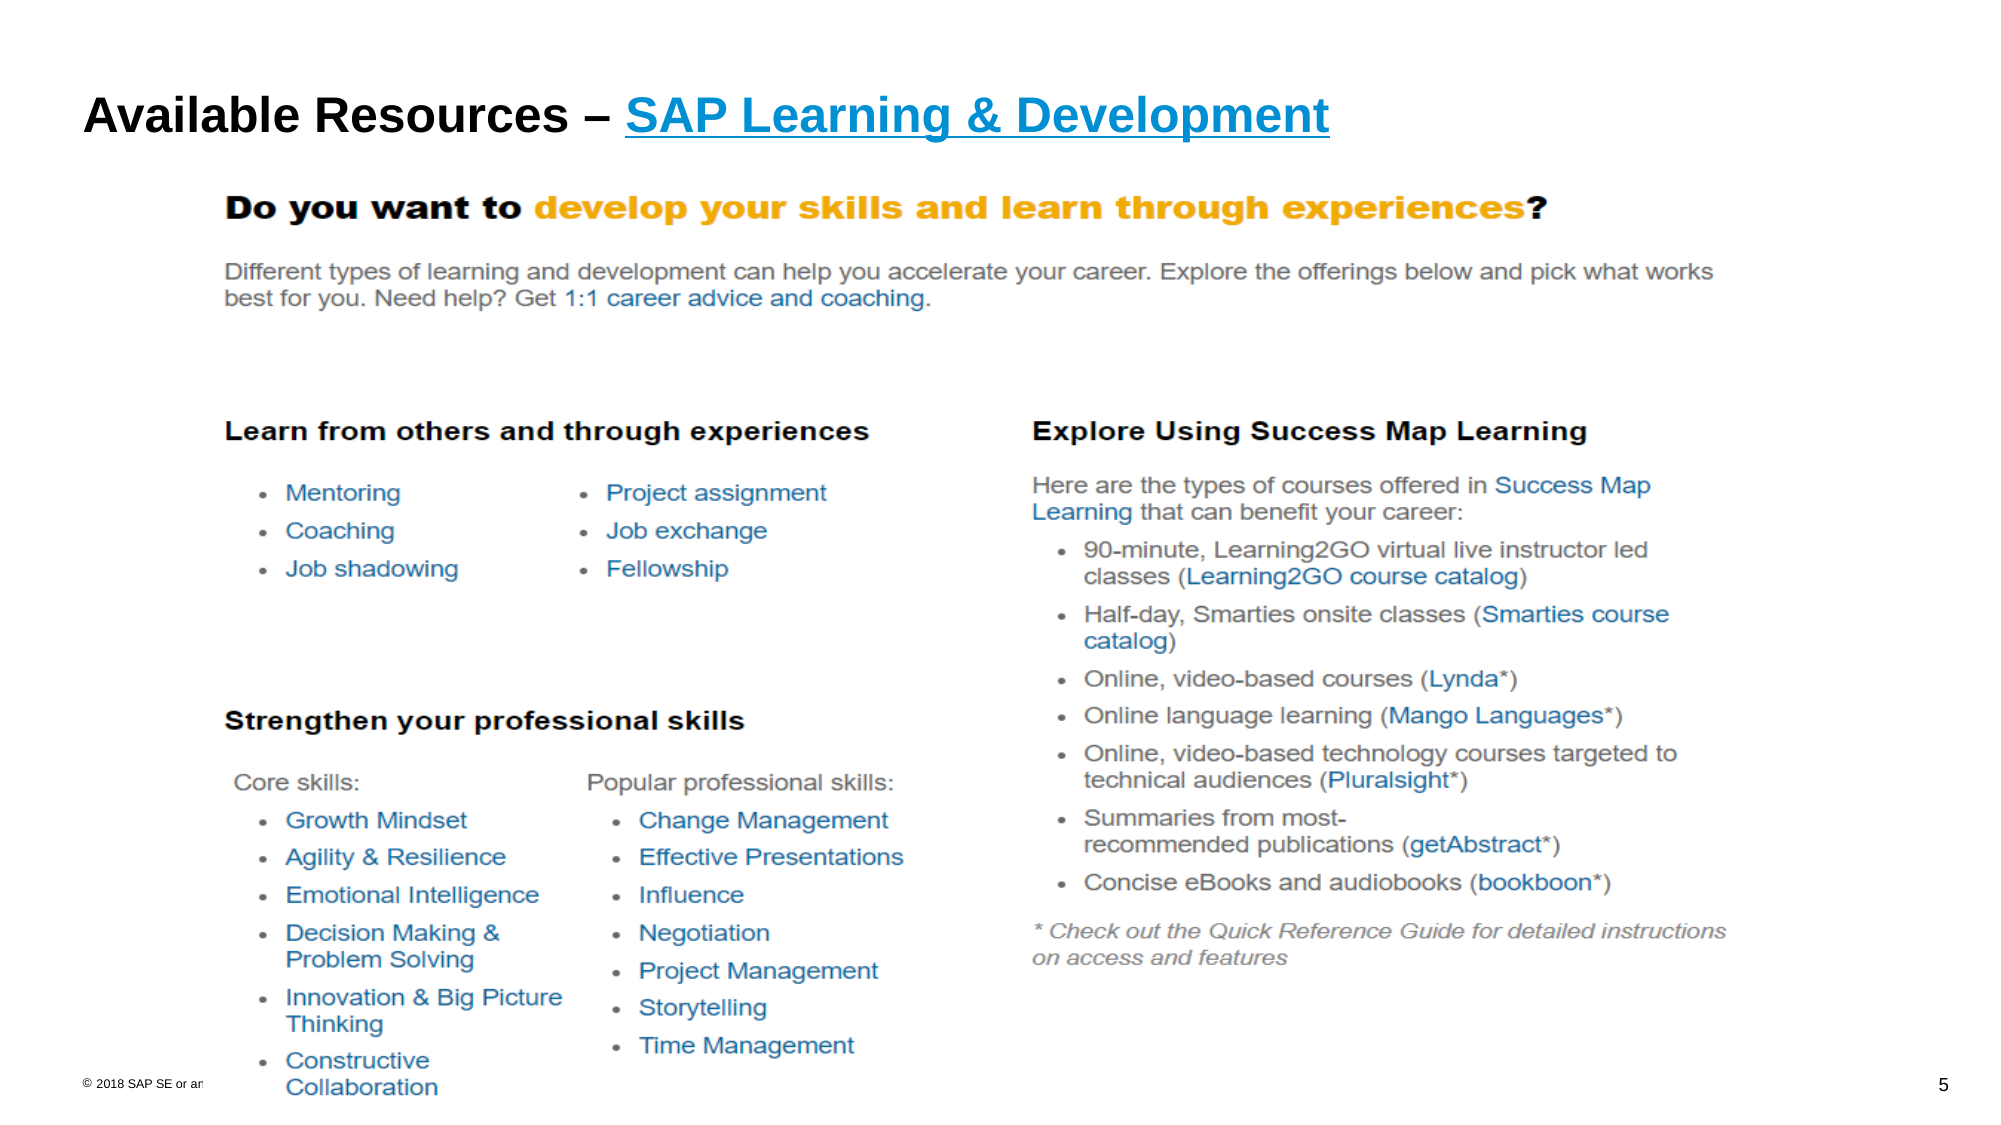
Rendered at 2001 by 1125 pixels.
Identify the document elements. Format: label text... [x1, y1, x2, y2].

picture [203, 181, 1750, 1114]
title Available Resources – SAP Learning & Development [82, 82, 1918, 144]
